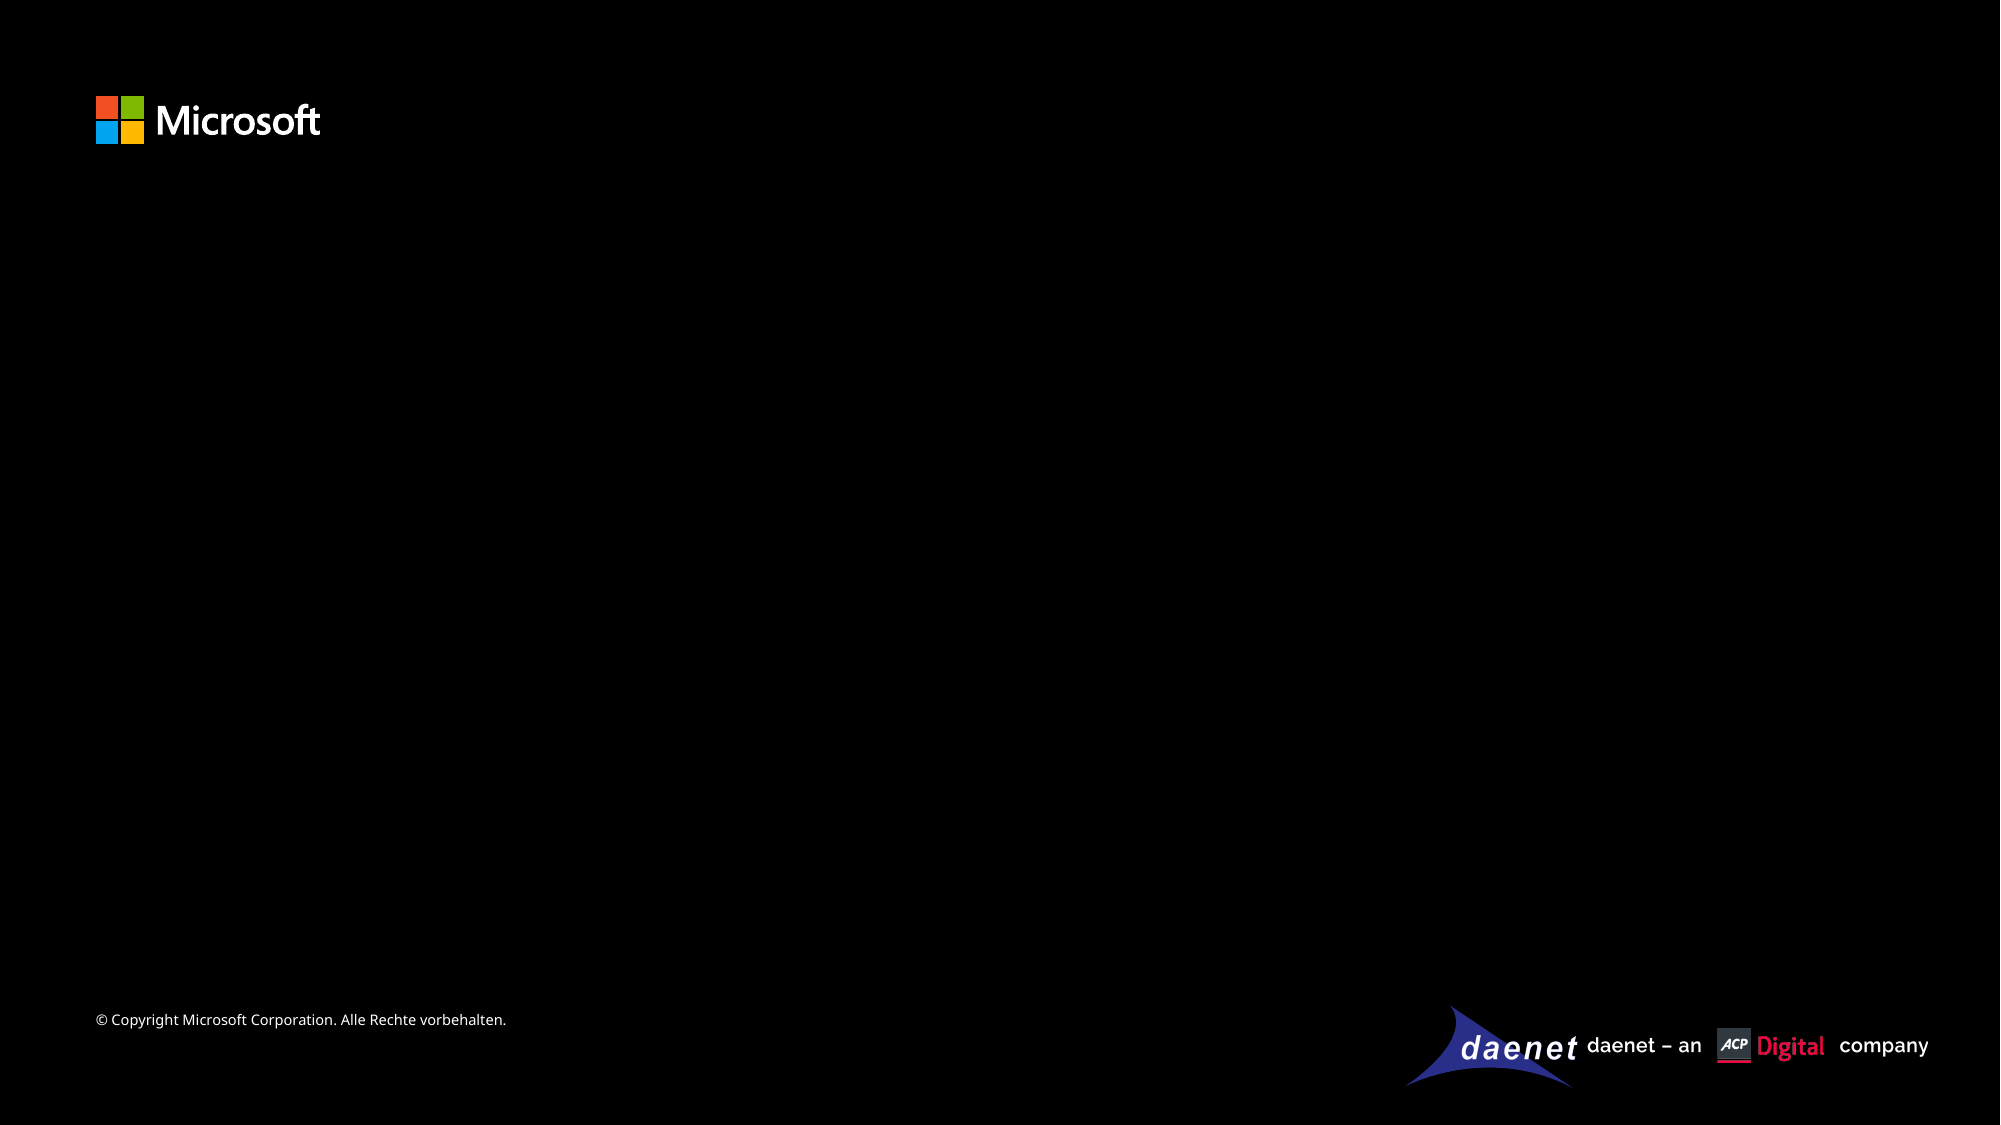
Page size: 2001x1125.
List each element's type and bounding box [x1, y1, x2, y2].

text_box [1402, 1004, 1928, 1091]
